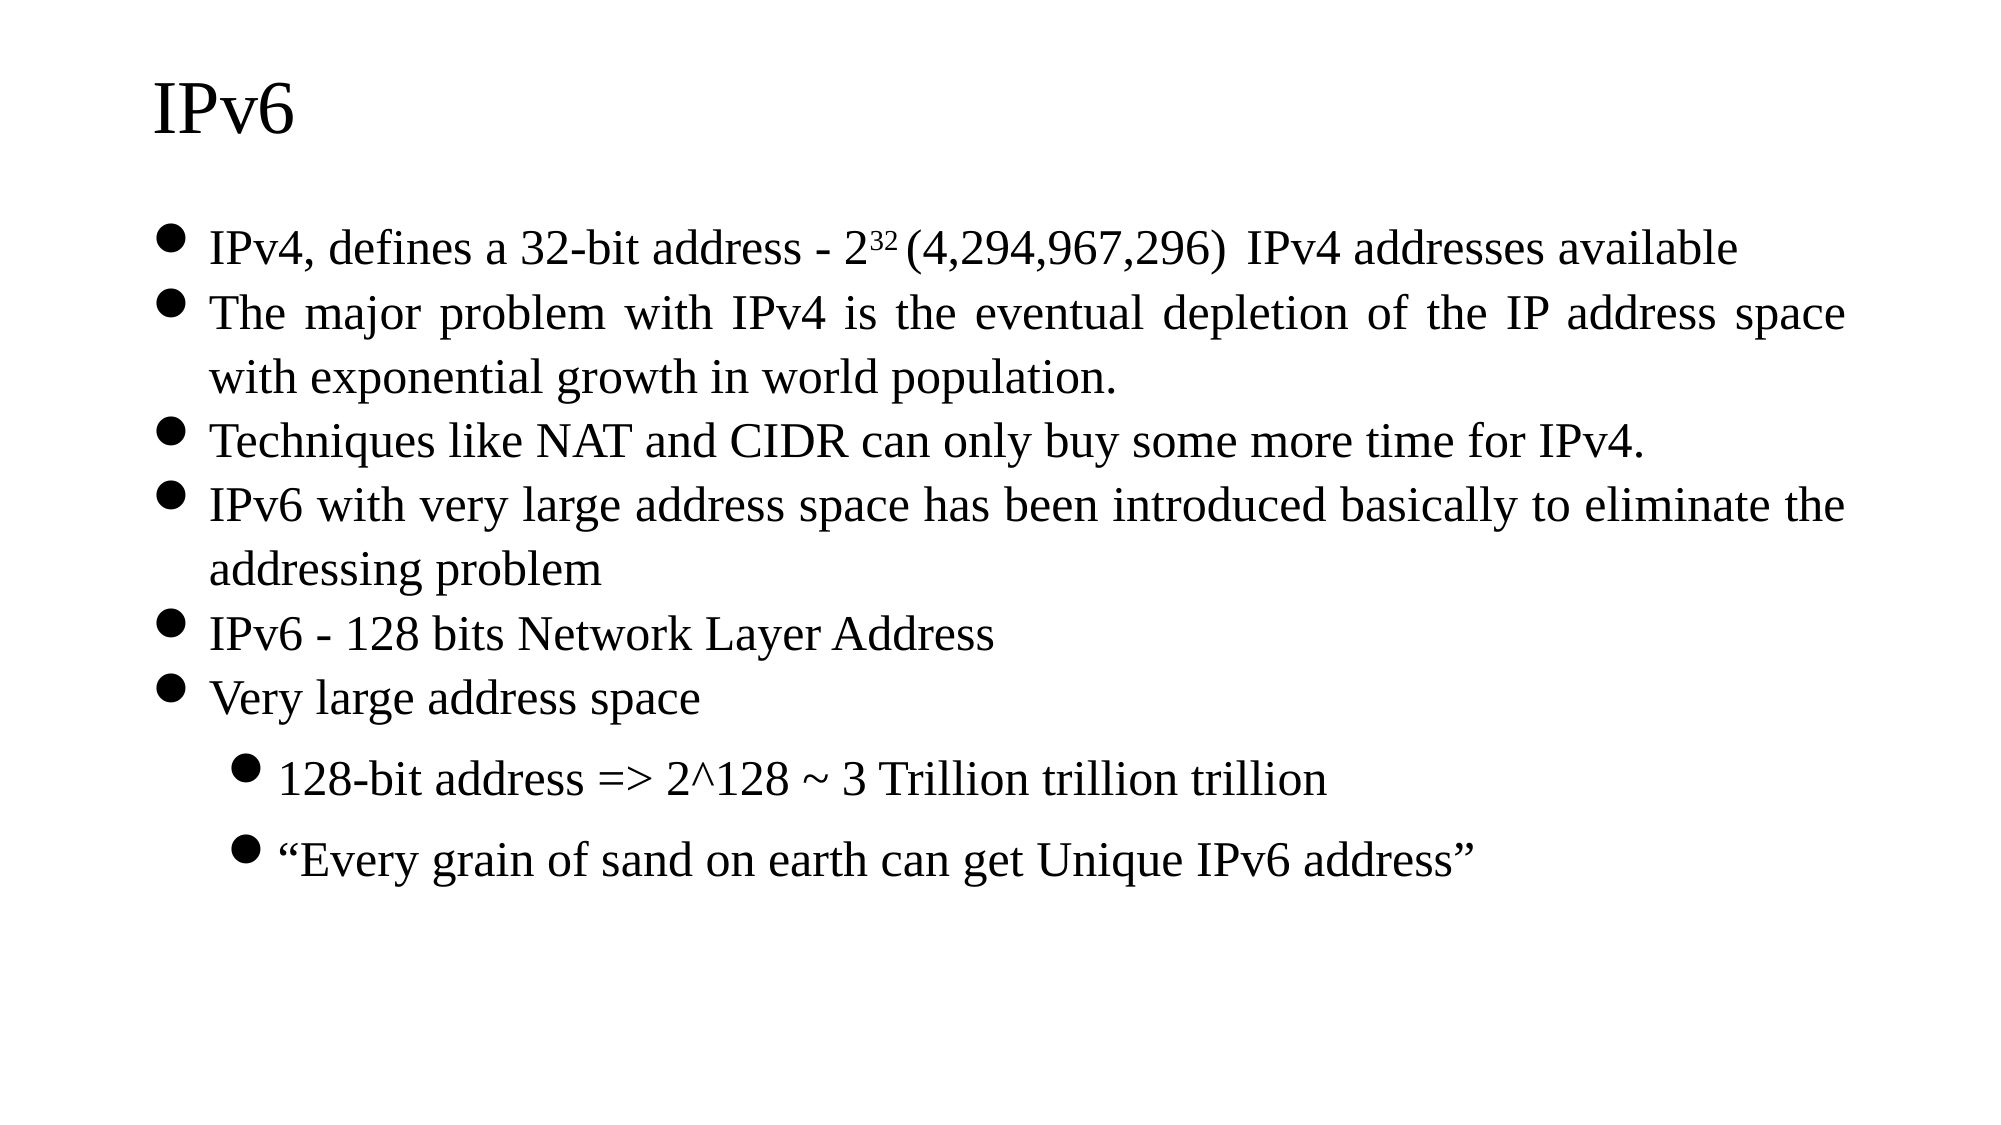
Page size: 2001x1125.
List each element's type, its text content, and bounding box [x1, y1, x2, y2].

list IPv4, defines a 32-bit address - 232 (4,294,967,296) IPv4 addresses available The major problem with IPv4 is the eventual depletion of the IP address space with exponential growth in world population. Techniques like NAT and CIDR can only buy some more time for IPv4. IPv6 with very large address space has been introduced basically to eliminate the addressing problem IPv6 - 128 bits Network Layer Address Very large address space 128-bit address => 2^128 ~ 3 Trillion trillion trillion “Every grain of sand on earth can get Unique IPv6 address” [137, 203, 1863, 1014]
title IPv6 [137, 59, 1863, 158]
